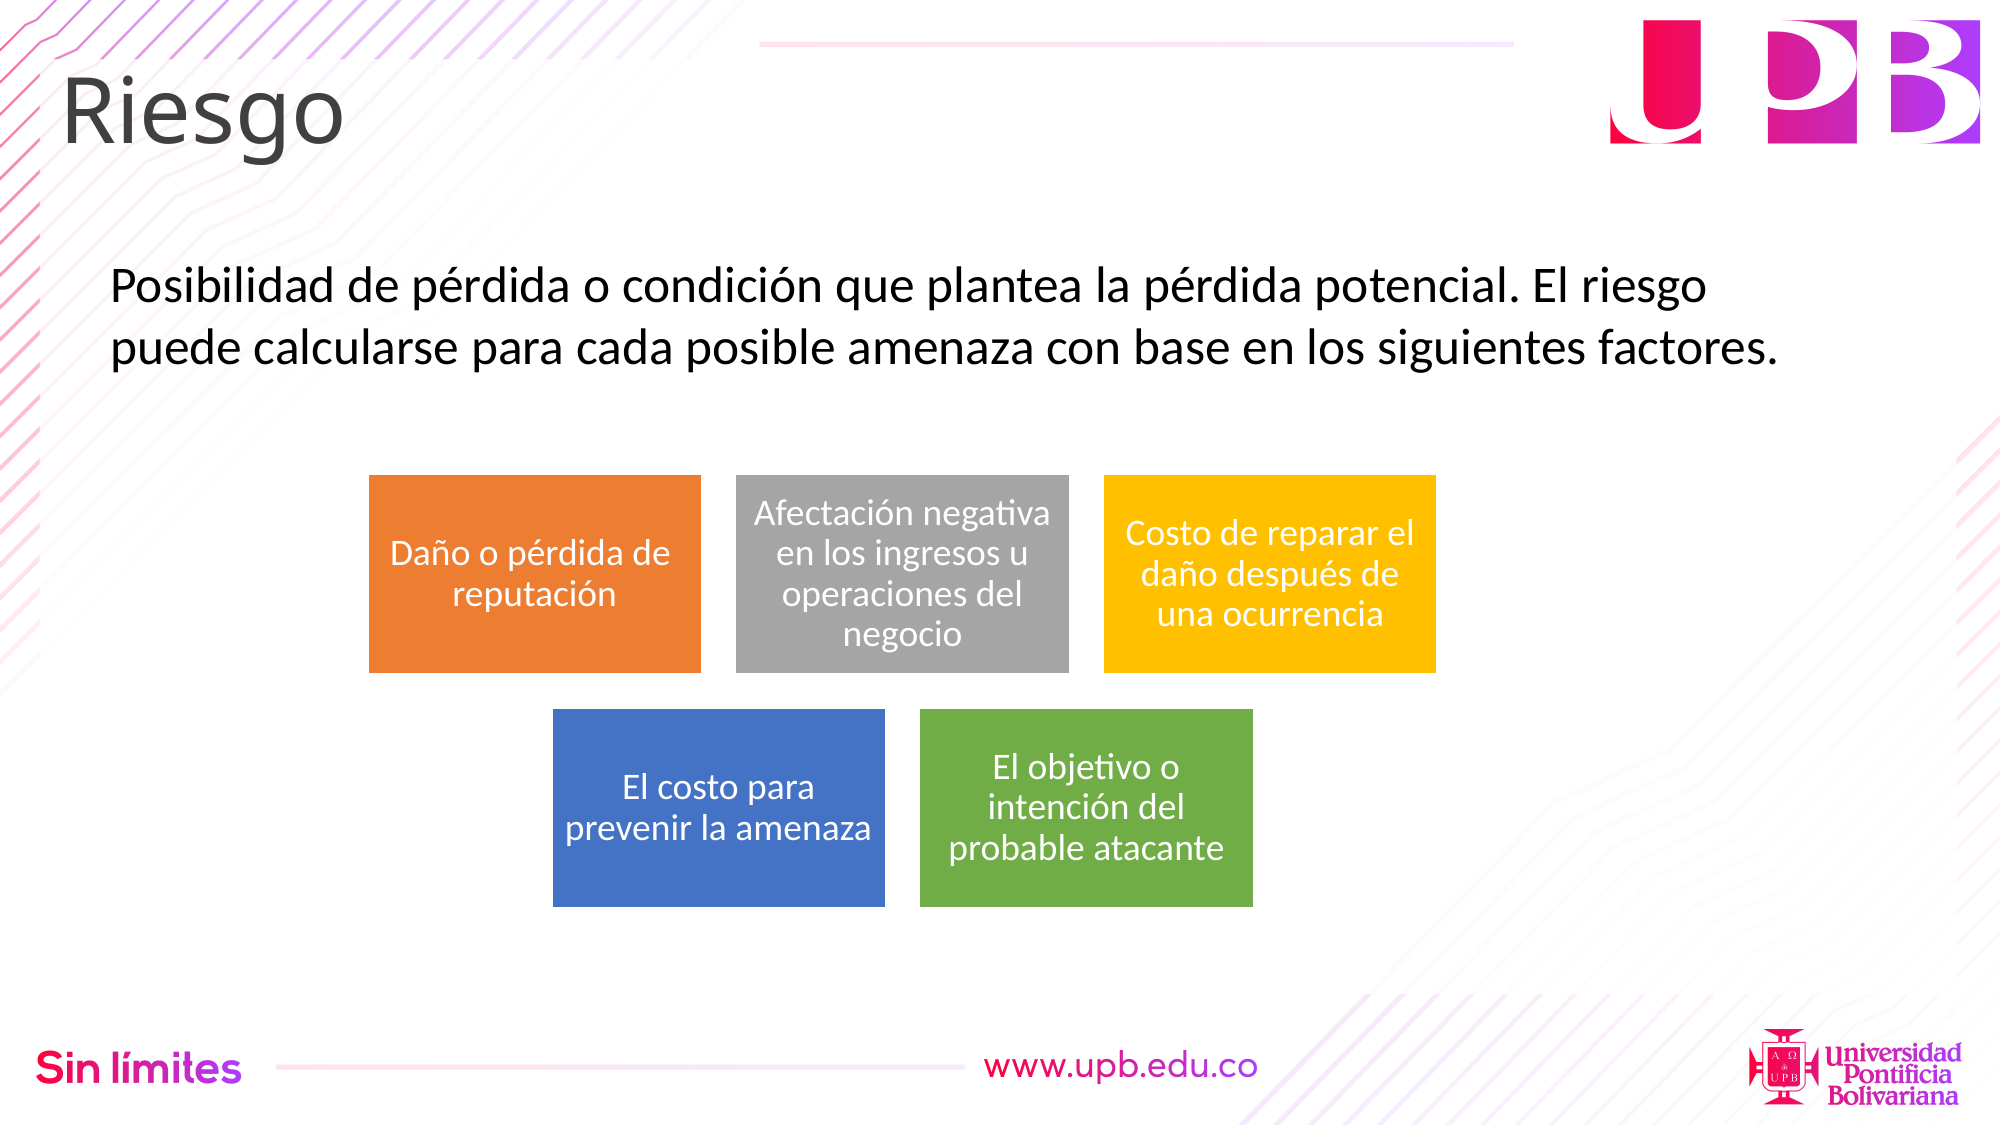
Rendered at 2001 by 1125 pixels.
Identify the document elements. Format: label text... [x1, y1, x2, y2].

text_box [314, 473, 1491, 909]
title Riesgo [44, 47, 1580, 181]
text_box Posibilidad de pérdida o condición que plantea la pérdida potencial. El riesgo puede calcularse para cada posible amenaza con base en los siguientes factores. [95, 244, 1824, 383]
picture [0, 0, 2001, 1125]
